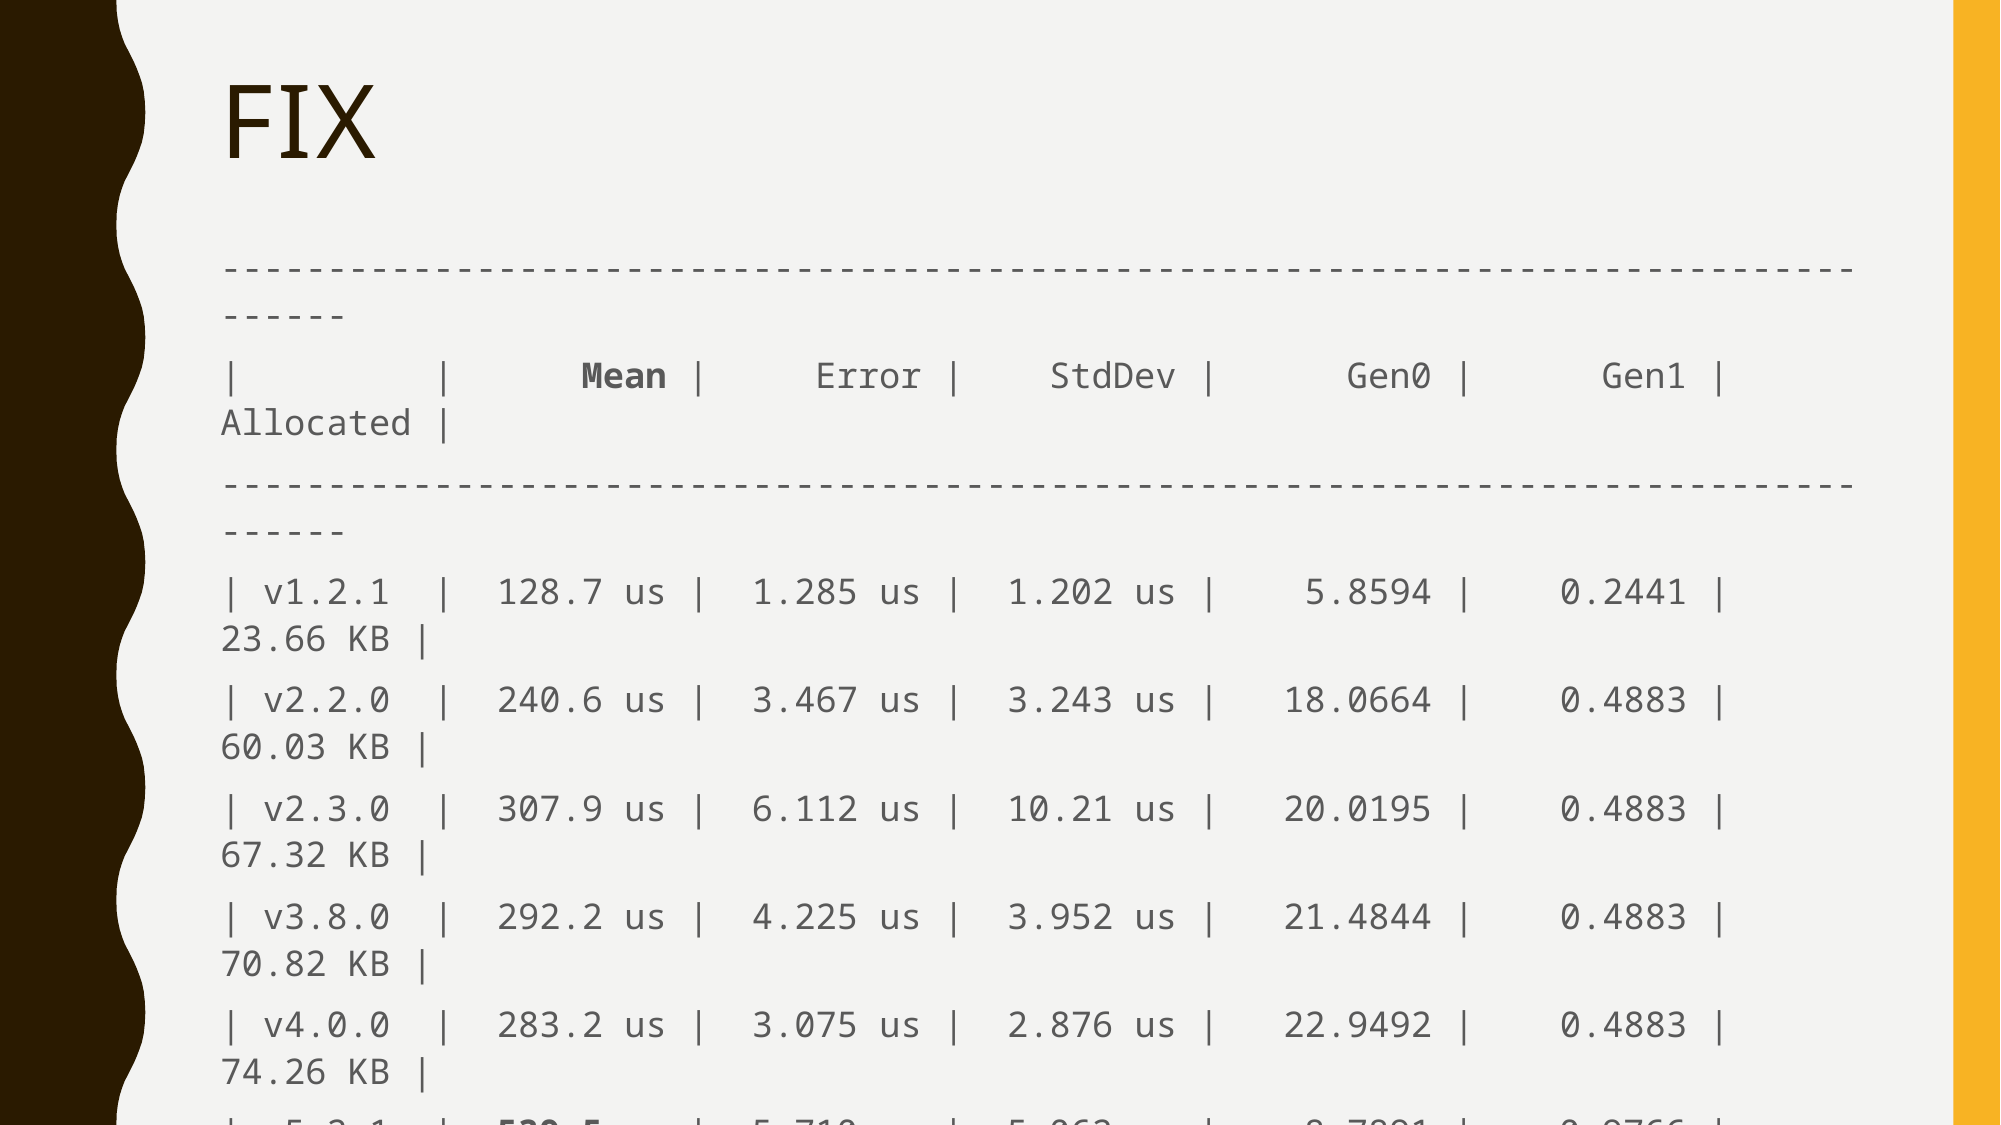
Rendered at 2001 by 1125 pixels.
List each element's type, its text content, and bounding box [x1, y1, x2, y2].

title fix [205, 62, 1875, 233]
list ----------------------------------------------------------------------------------- | | Mean | Error | StdDev | Gen0 | Gen1 | Allocated | ----------------------------------------------------------------------------------- | v1.2.1 | 128.7 us | 1.285 us | 1.202 us | 5.8594 | 0.2441 | 23.66 KB | | v2.2.0 | 240.6 us | 3.467 us | 3.243 us | 18.0664 | 0.4883 | 60.03 KB | | v2.3.0 | 307.9 us | 6.112 us | 10.21 us | 20.0195 | 0.4883 | 67.32 KB | | v3.8.0 | 292.2 us | 4.225 us | 3.952 us | 21.4844 | 0.4883 | 70.82 KB | | v4.0.0 | 283.2 us | 3.075 us | 2.876 us | 22.9492 | 0.4883 | 74.26 KB | | v5.2.1 | 539.5 us | 5.710 us | 5.062 us | 8.7891 | 0.9766 | 30.82 KB | | vlatest | 145.8 us | 1.671 us | 1.563 us | 8.3008 | 0.4883 | 30.7 KB | ---------------------------------------------------------------------------------- [205, 233, 1875, 1042]
